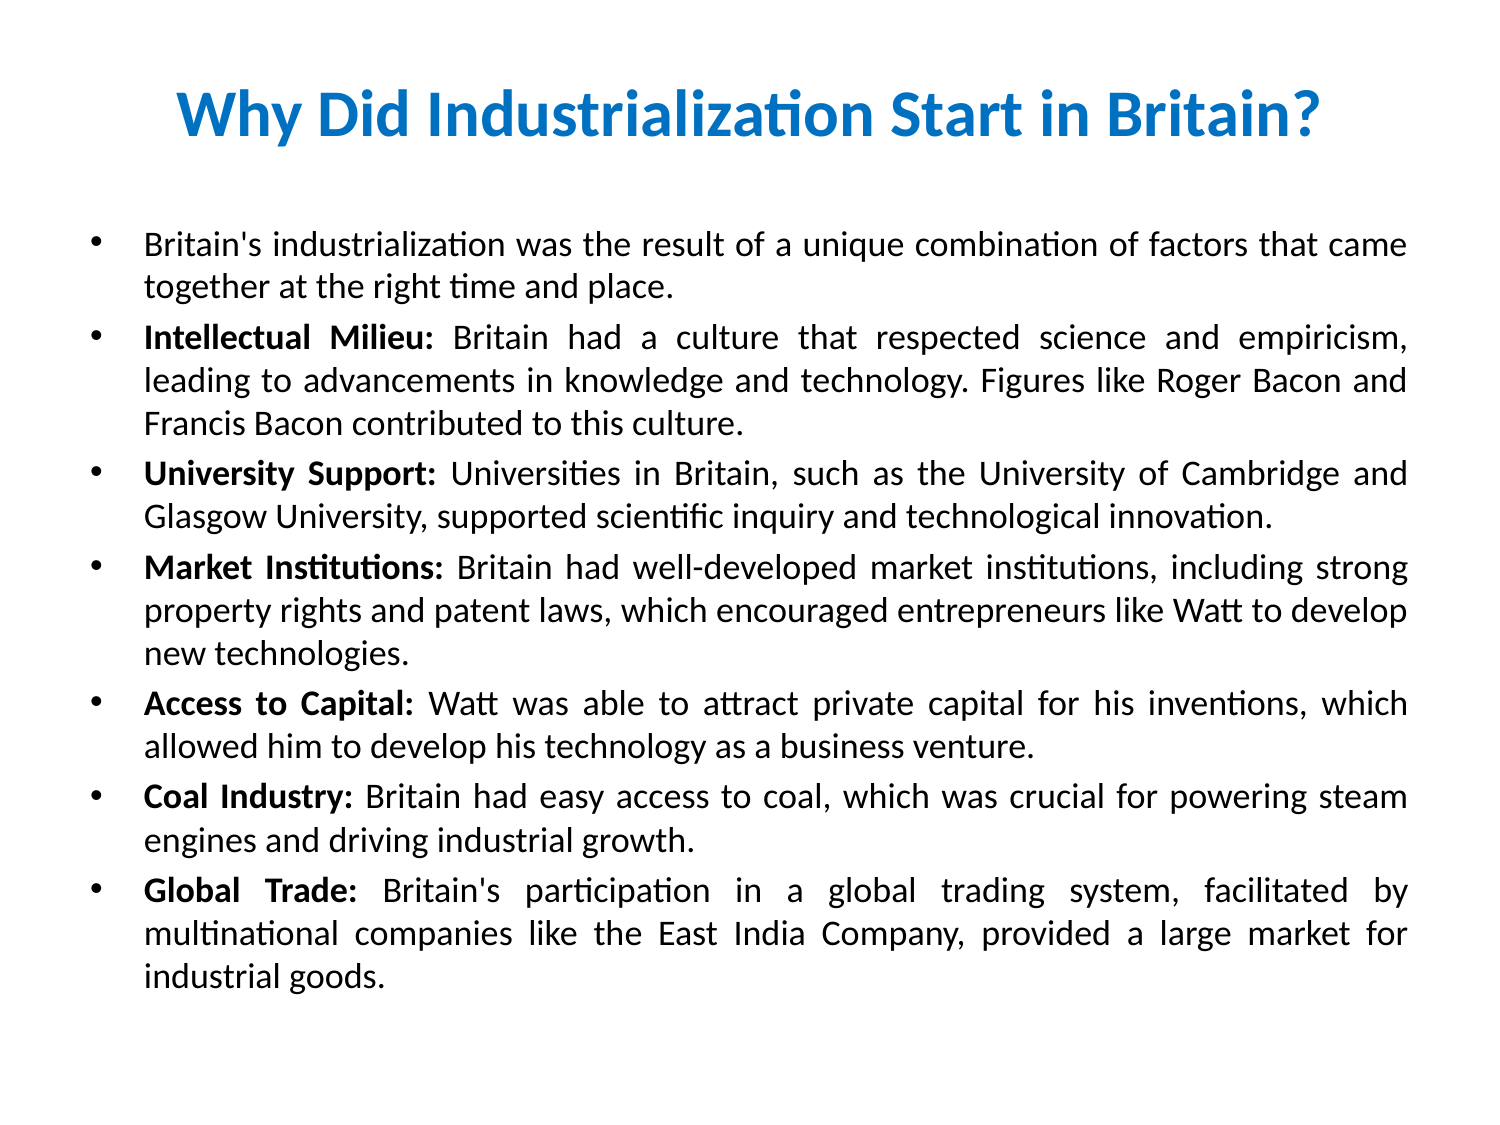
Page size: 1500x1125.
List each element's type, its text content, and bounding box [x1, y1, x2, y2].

title Why Did Industrialization Start in Britain? [75, 45, 1425, 175]
list Britain's industrialization was the result of a unique combination of factors that came together at the right time and place. Intellectual Milieu: Britain had a culture that respected science and empiricism, leading to advancements in knowledge and technology. Figures like Roger Bacon and Francis Bacon contributed to this culture. University Support: Universities in Britain, such as the University of Cambridge and Glasgow University, supported scientific inquiry and technological innovation. Market Institutions: Britain had well-developed market institutions, including strong property rights and patent laws, which encouraged entrepreneurs like Watt to develop new technologies. Access to Capital: Watt was able to attract private capital for his inventions, which allowed him to develop his technology as a business venture. Coal Industry: Britain had easy access to coal, which was crucial for powering steam engines and driving industrial growth. Global Trade: Britain's participation in a global trading system, facilitated by multinational companies like the East India Company, provided a large market for industrial goods. [75, 212, 1425, 1005]
